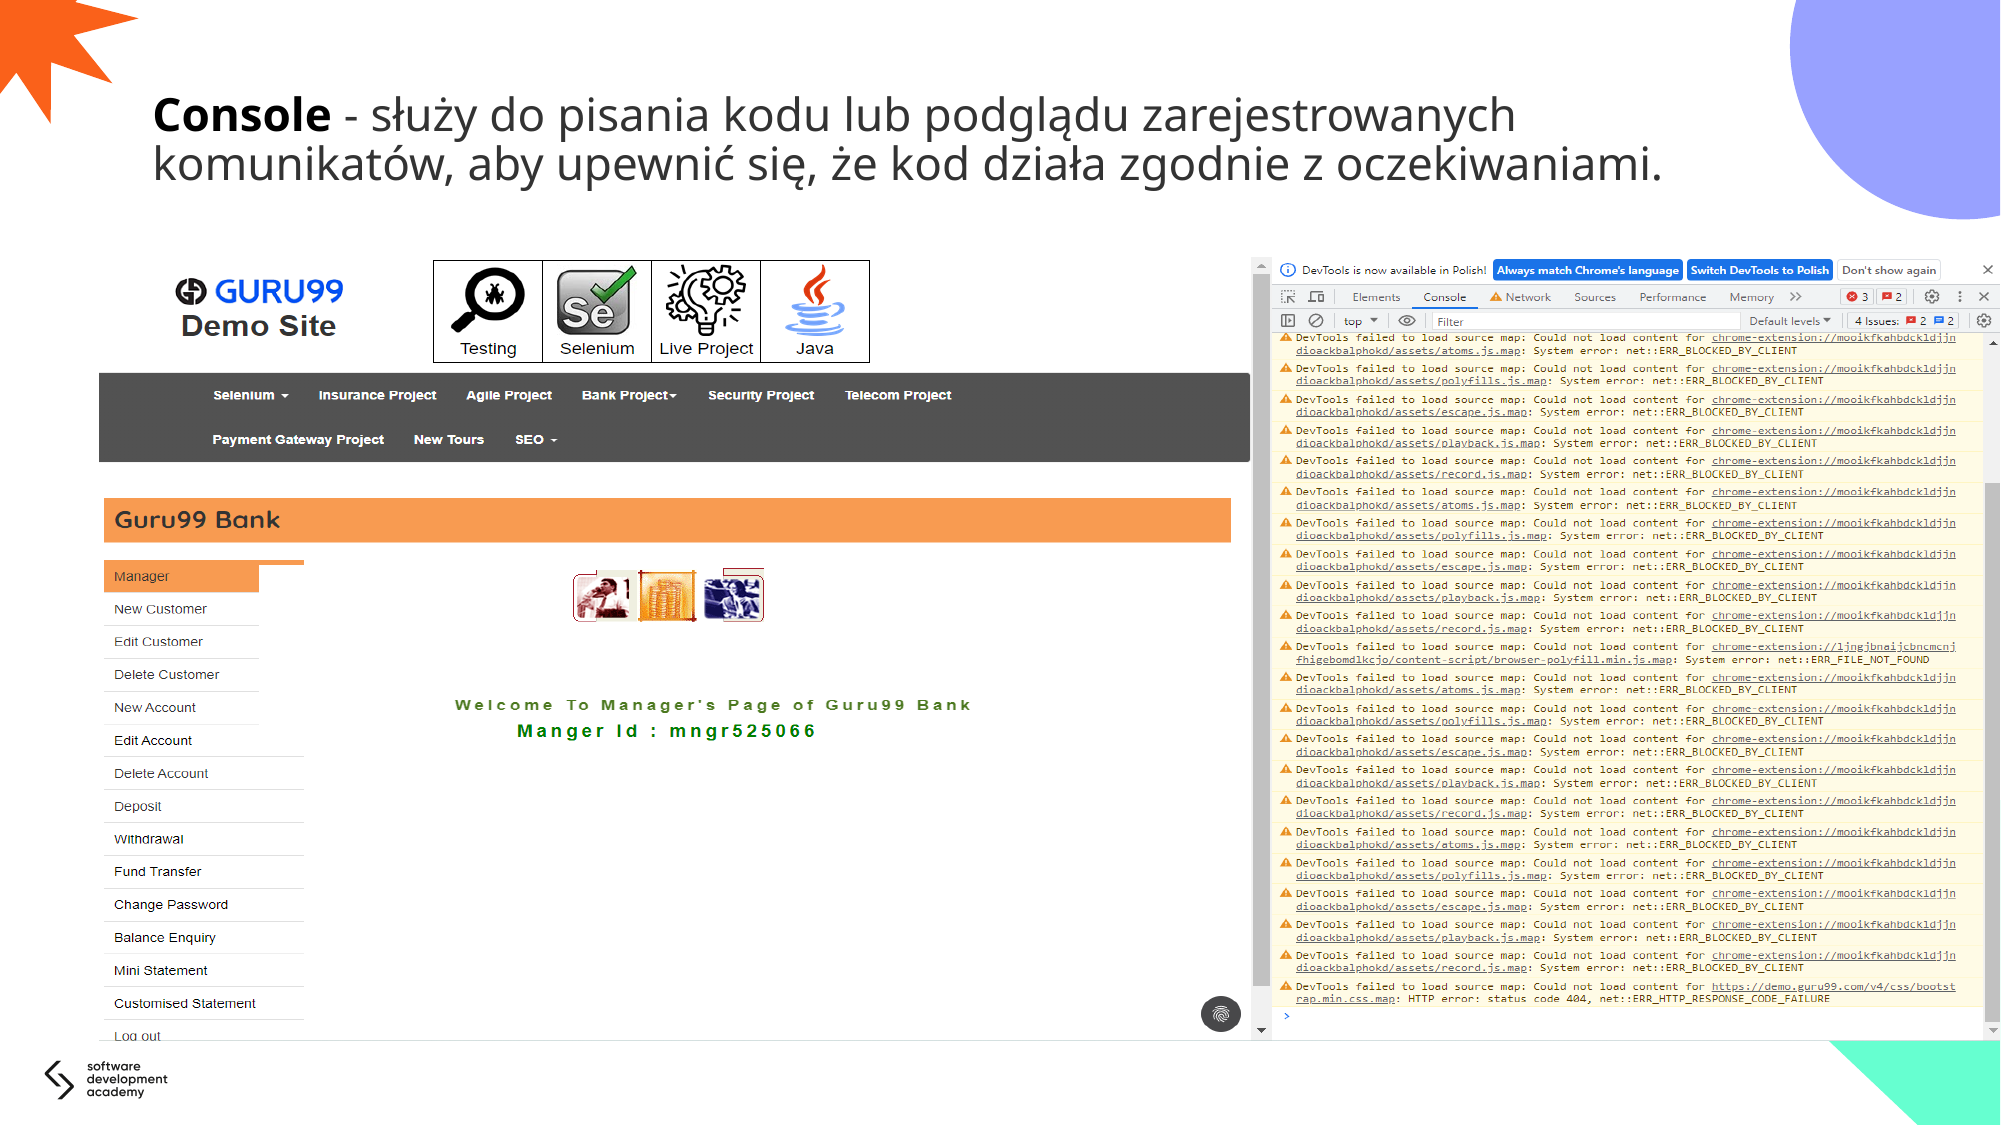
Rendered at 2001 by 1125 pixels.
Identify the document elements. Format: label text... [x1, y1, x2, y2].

title Console - służy do pisania kodu lub podglądu zarejestrowanych komunikatów, aby upewnić się, że kod działa zgodnie z oczekiwaniami. [137, 59, 1771, 257]
picture [19, 257, 2000, 1125]
